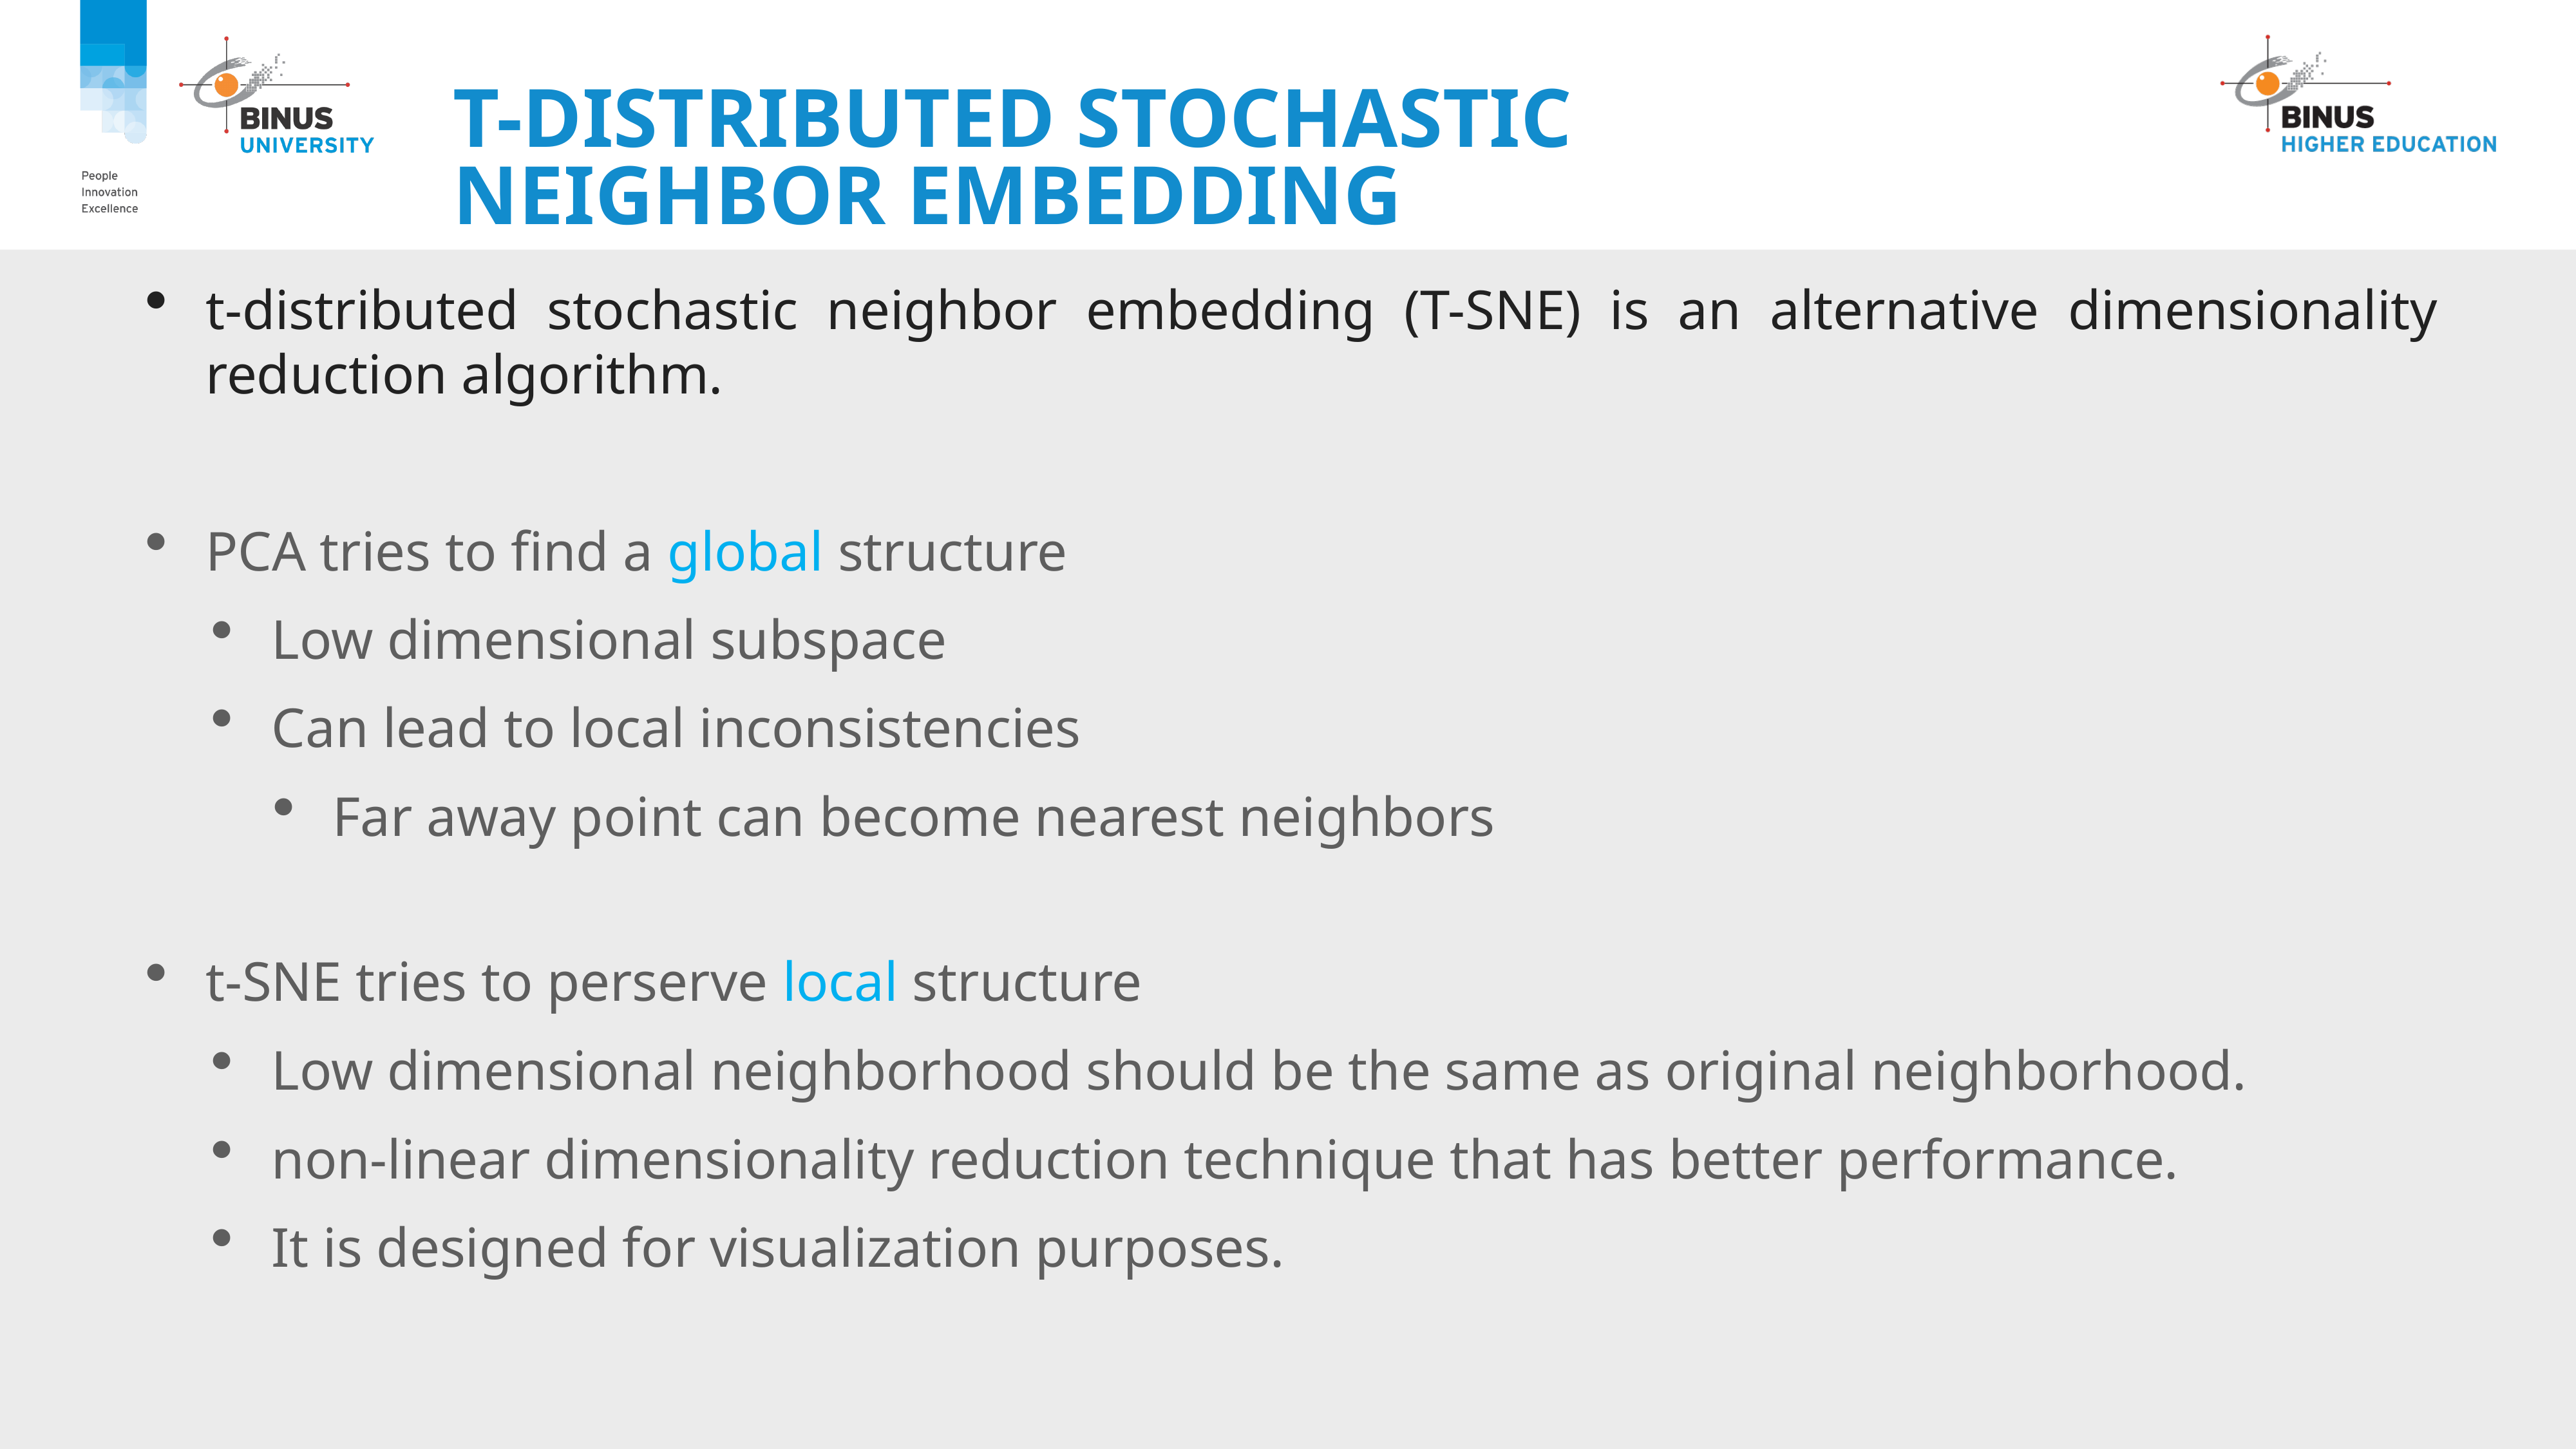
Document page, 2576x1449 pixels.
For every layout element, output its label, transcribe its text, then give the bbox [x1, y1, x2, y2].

title t-distributed stochastic neighbor embedding [448, 79, 2003, 134]
picture [2199, 0, 2496, 156]
picture [80, 66, 147, 144]
picture [81, 146, 146, 213]
list t-distributed stochastic neighbor embedding (T-SNE) is an alternative dimensionality reduction algorithm. PCA tries to find a global structure Low dimensional subspace Can lead to local inconsistencies Far away point can become nearest neighbors t-SNE tries to perserve local structure Low dimensional neighborhood should be the same as original neighborhood. non-linear dimensionality reduction technique that has better performance. It is designed for visualization purposes. [48, 270, 2446, 1449]
picture [174, 25, 374, 161]
